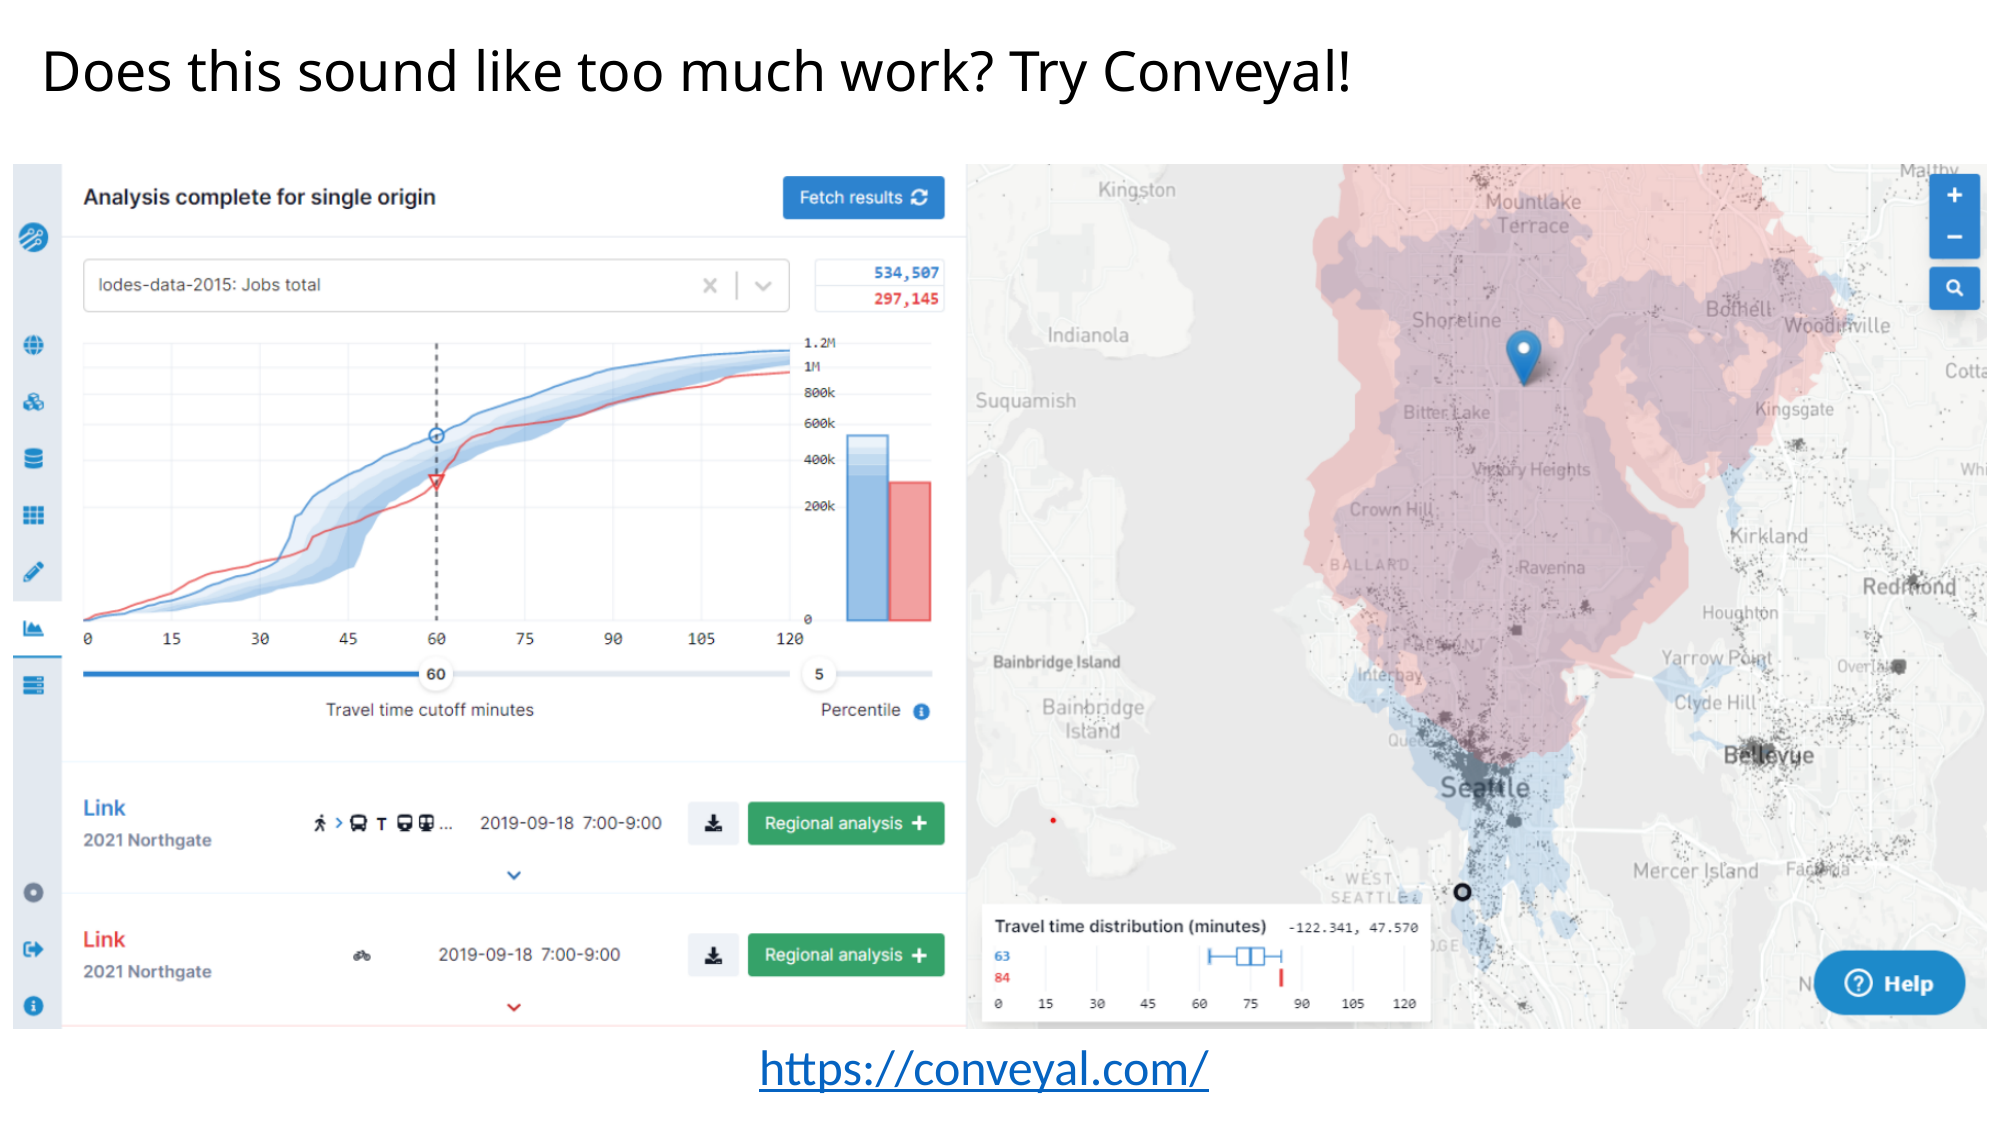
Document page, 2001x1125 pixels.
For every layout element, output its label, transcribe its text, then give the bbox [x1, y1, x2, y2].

text_box https://conveyal.com/ [744, 1029, 1256, 1103]
picture [13, 164, 1987, 1029]
title Does this sound like too much work? Try Conveyal! [26, 35, 1974, 112]
